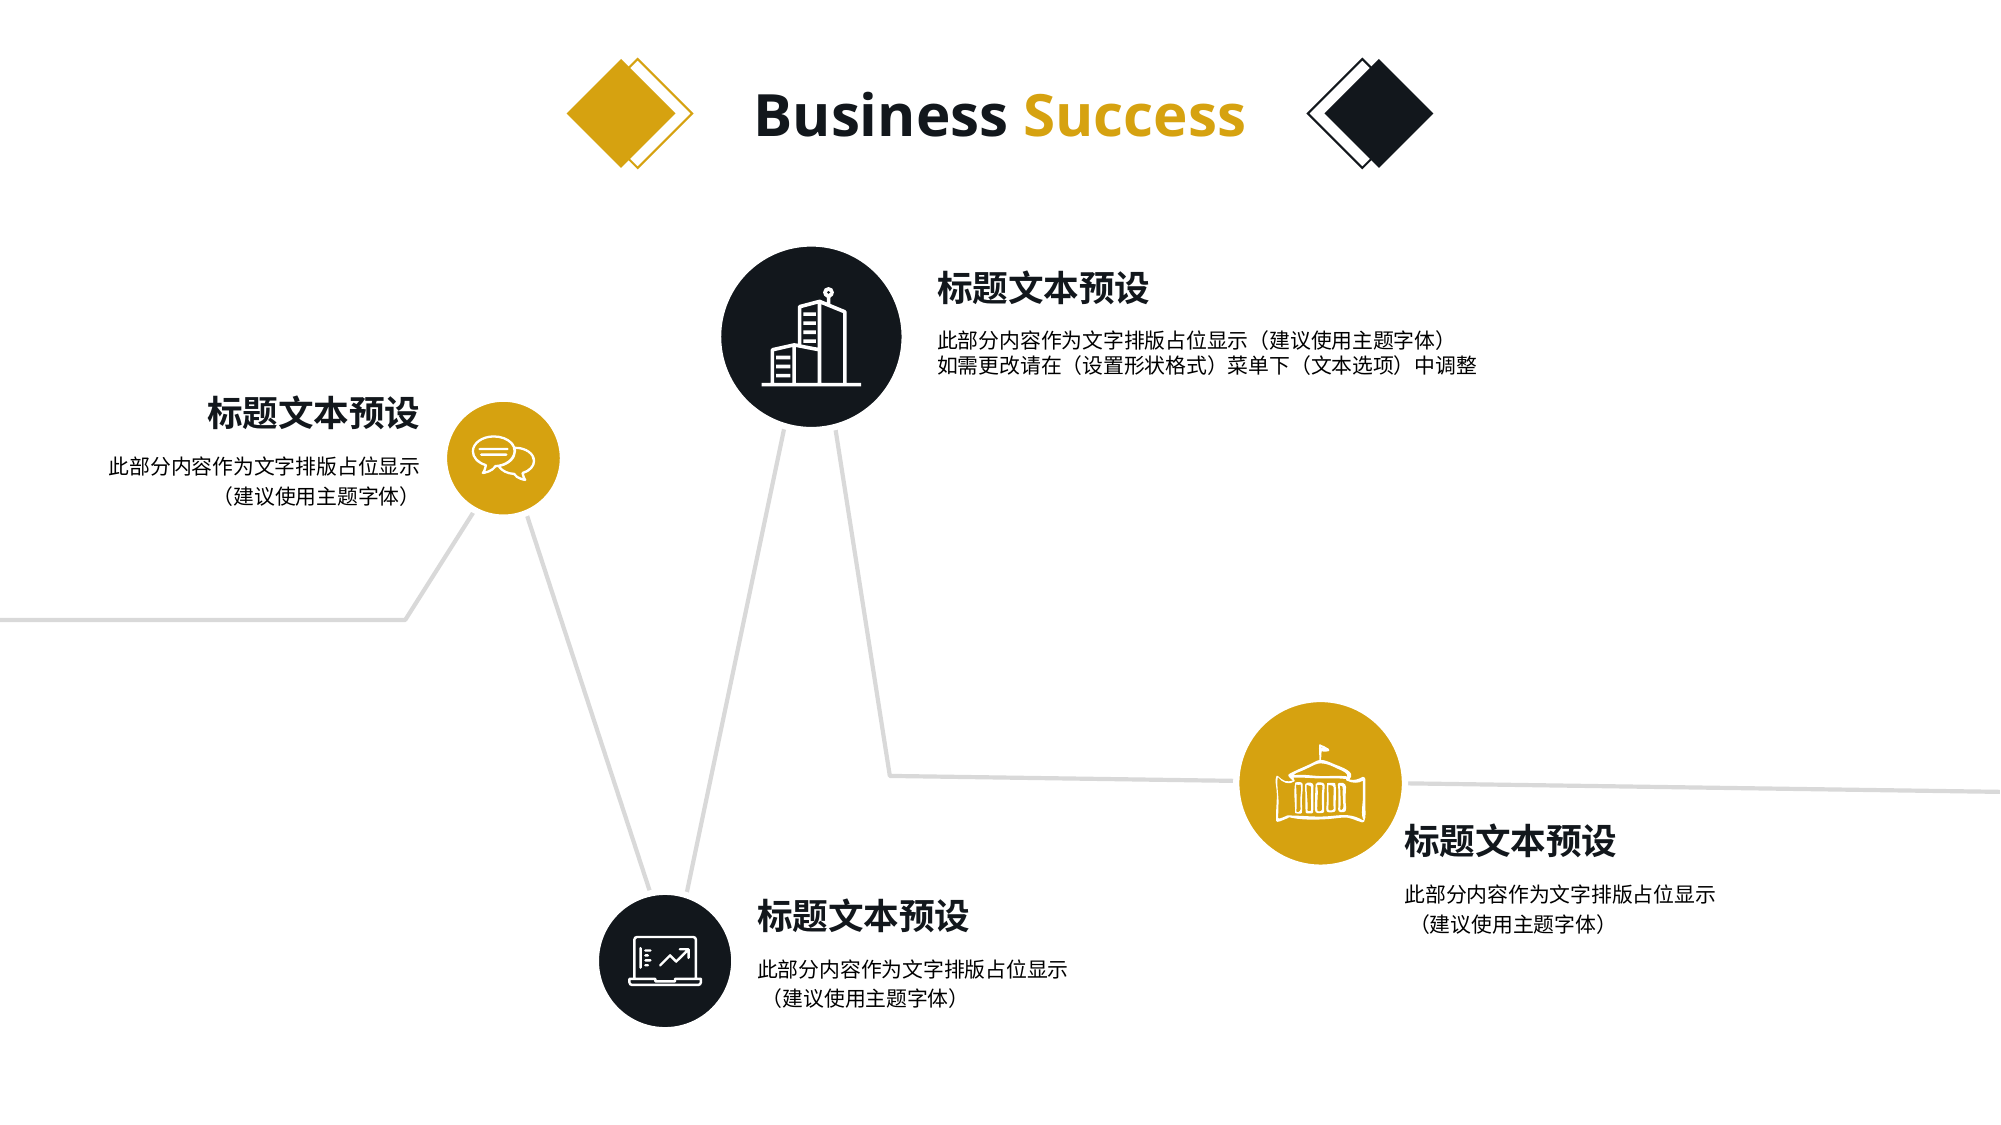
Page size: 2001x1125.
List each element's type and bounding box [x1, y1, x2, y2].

text_box [0, 243, 2000, 1036]
text_box [566, 58, 1434, 168]
